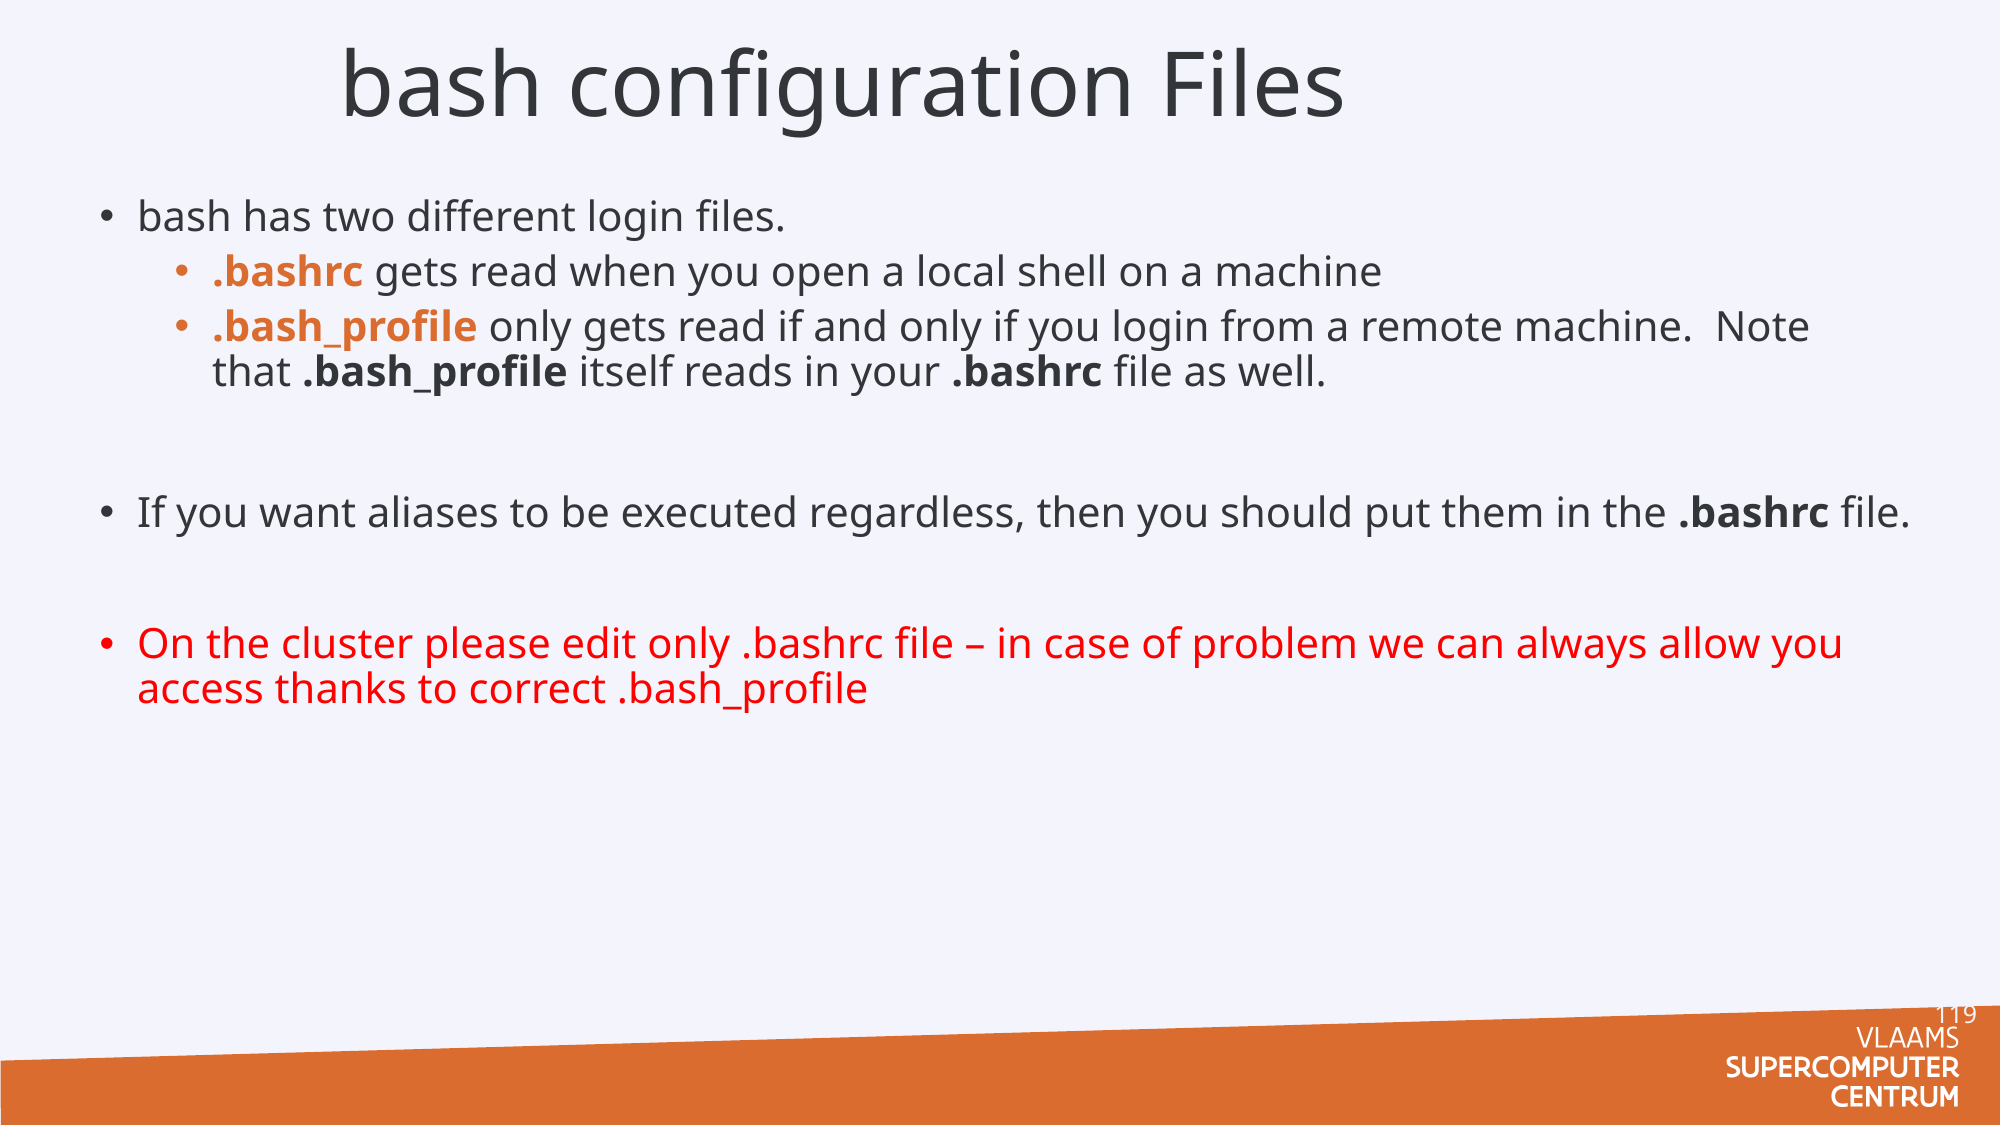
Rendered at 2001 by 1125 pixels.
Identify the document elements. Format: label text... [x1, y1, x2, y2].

picture [1725, 1021, 1960, 1117]
list bash has two different login files. .bashrc gets read when you open a local shell on a machine .bash_profile only gets read if and only if you login from a remote machine. Note that .bash_profile itself reads in your .bashrc file as well. If you want aliases to be executed regardless, then you should put them in the .bashrc file. On the cluster please edit only .bashrc file – in case of problem we can always allow you access thanks to correct .bash_profile [84, 187, 1962, 906]
title bash configuration Files [324, 30, 1662, 144]
slide_number 119 [1787, 992, 1993, 1040]
